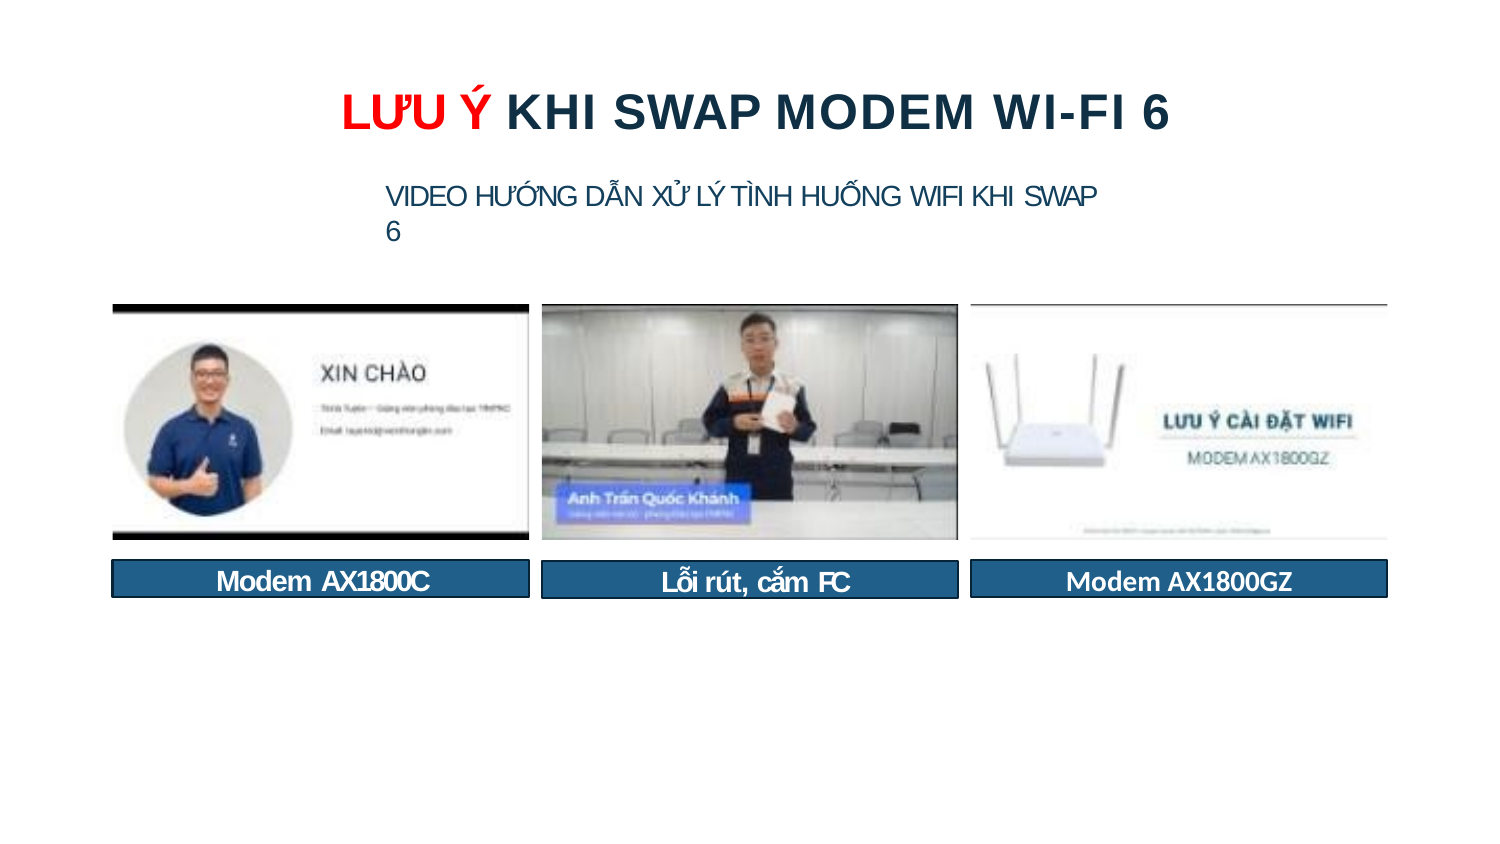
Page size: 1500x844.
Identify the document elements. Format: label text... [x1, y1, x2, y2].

text_box Modem AX1800GZ [970, 560, 1388, 597]
text_box VIDEO HƯỚNG DẪN XỬ LÝ TÌNH HUỐNG WIFI KHI SWAP 6 [383, 221, 1117, 248]
title LƯU Ý KHI SWAP MODEM WI-FI 6 [339, 77, 1175, 221]
text_box [970, 304, 1388, 540]
text_box [541, 304, 959, 540]
text_box Modem AX1800C [112, 560, 530, 597]
text_box [112, 304, 530, 540]
text_box Lỗi rút, cắm FC [541, 561, 959, 598]
